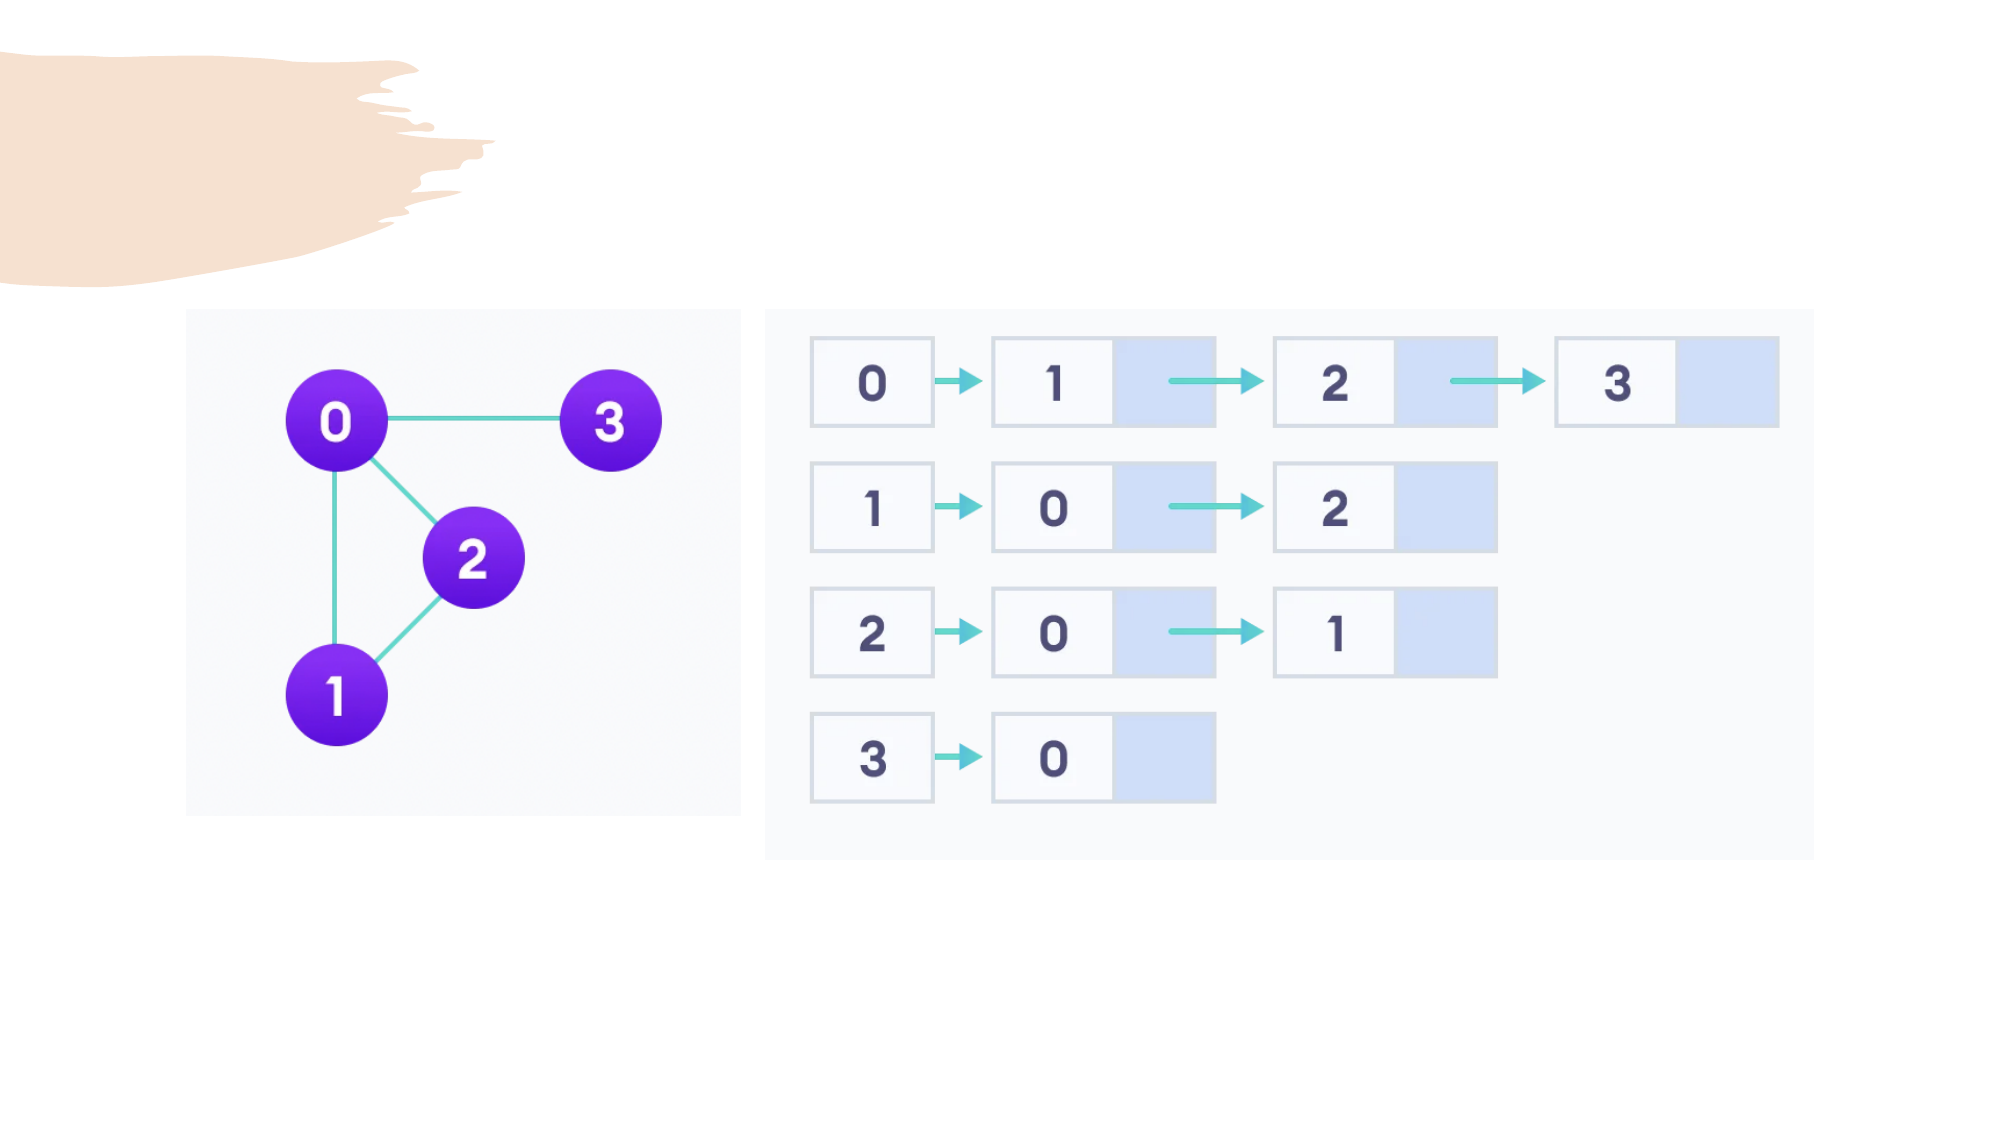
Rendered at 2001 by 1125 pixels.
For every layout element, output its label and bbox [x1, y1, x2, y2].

list [186, 309, 741, 816]
picture [765, 309, 1814, 860]
